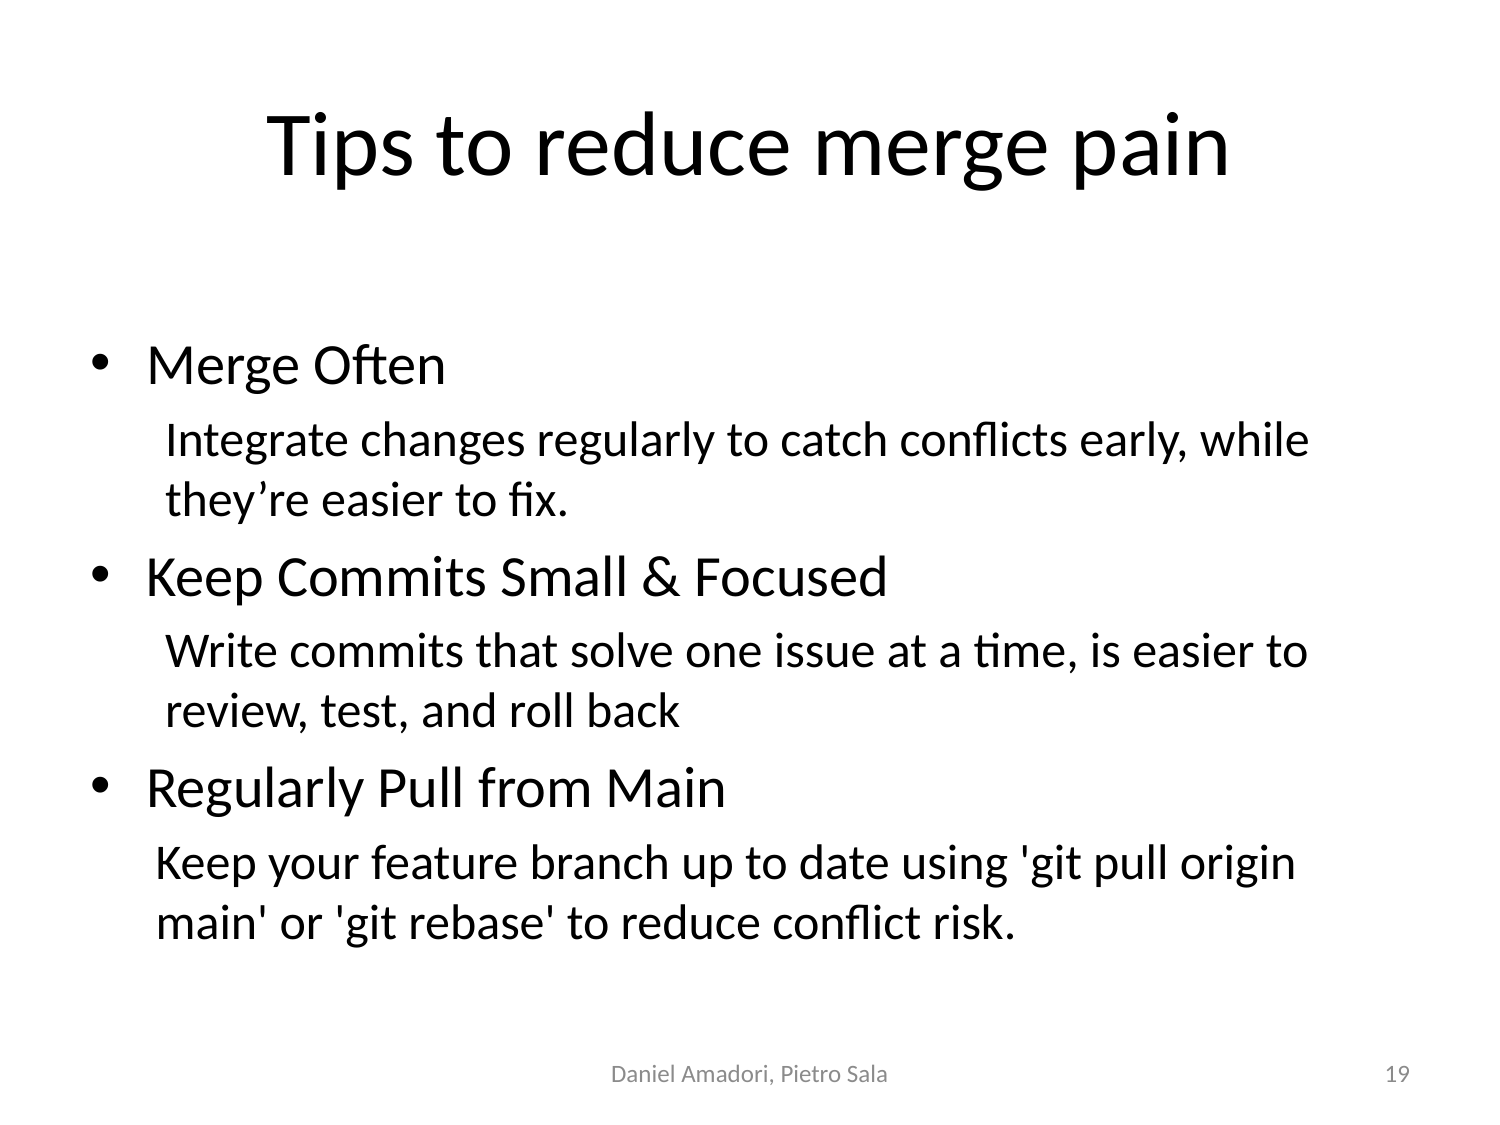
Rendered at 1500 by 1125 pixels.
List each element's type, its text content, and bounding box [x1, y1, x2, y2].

slide_number 19 [1074, 1042, 1425, 1103]
list Merge Often Integrate changes regularly to catch conflicts early, while they’re easier to fix. Keep Commits Small & Focused Write commits that solve one issue at a time, is easier to review, test, and roll back Regularly Pull from Main Keep your feature branch up to date using 'git pull origin main' or 'git rebase' to reduce conflict risk. [75, 319, 1425, 993]
title Tips to reduce merge pain [75, 45, 1425, 233]
footer Daniel Amadori, Pietro Sala [512, 1042, 988, 1103]
